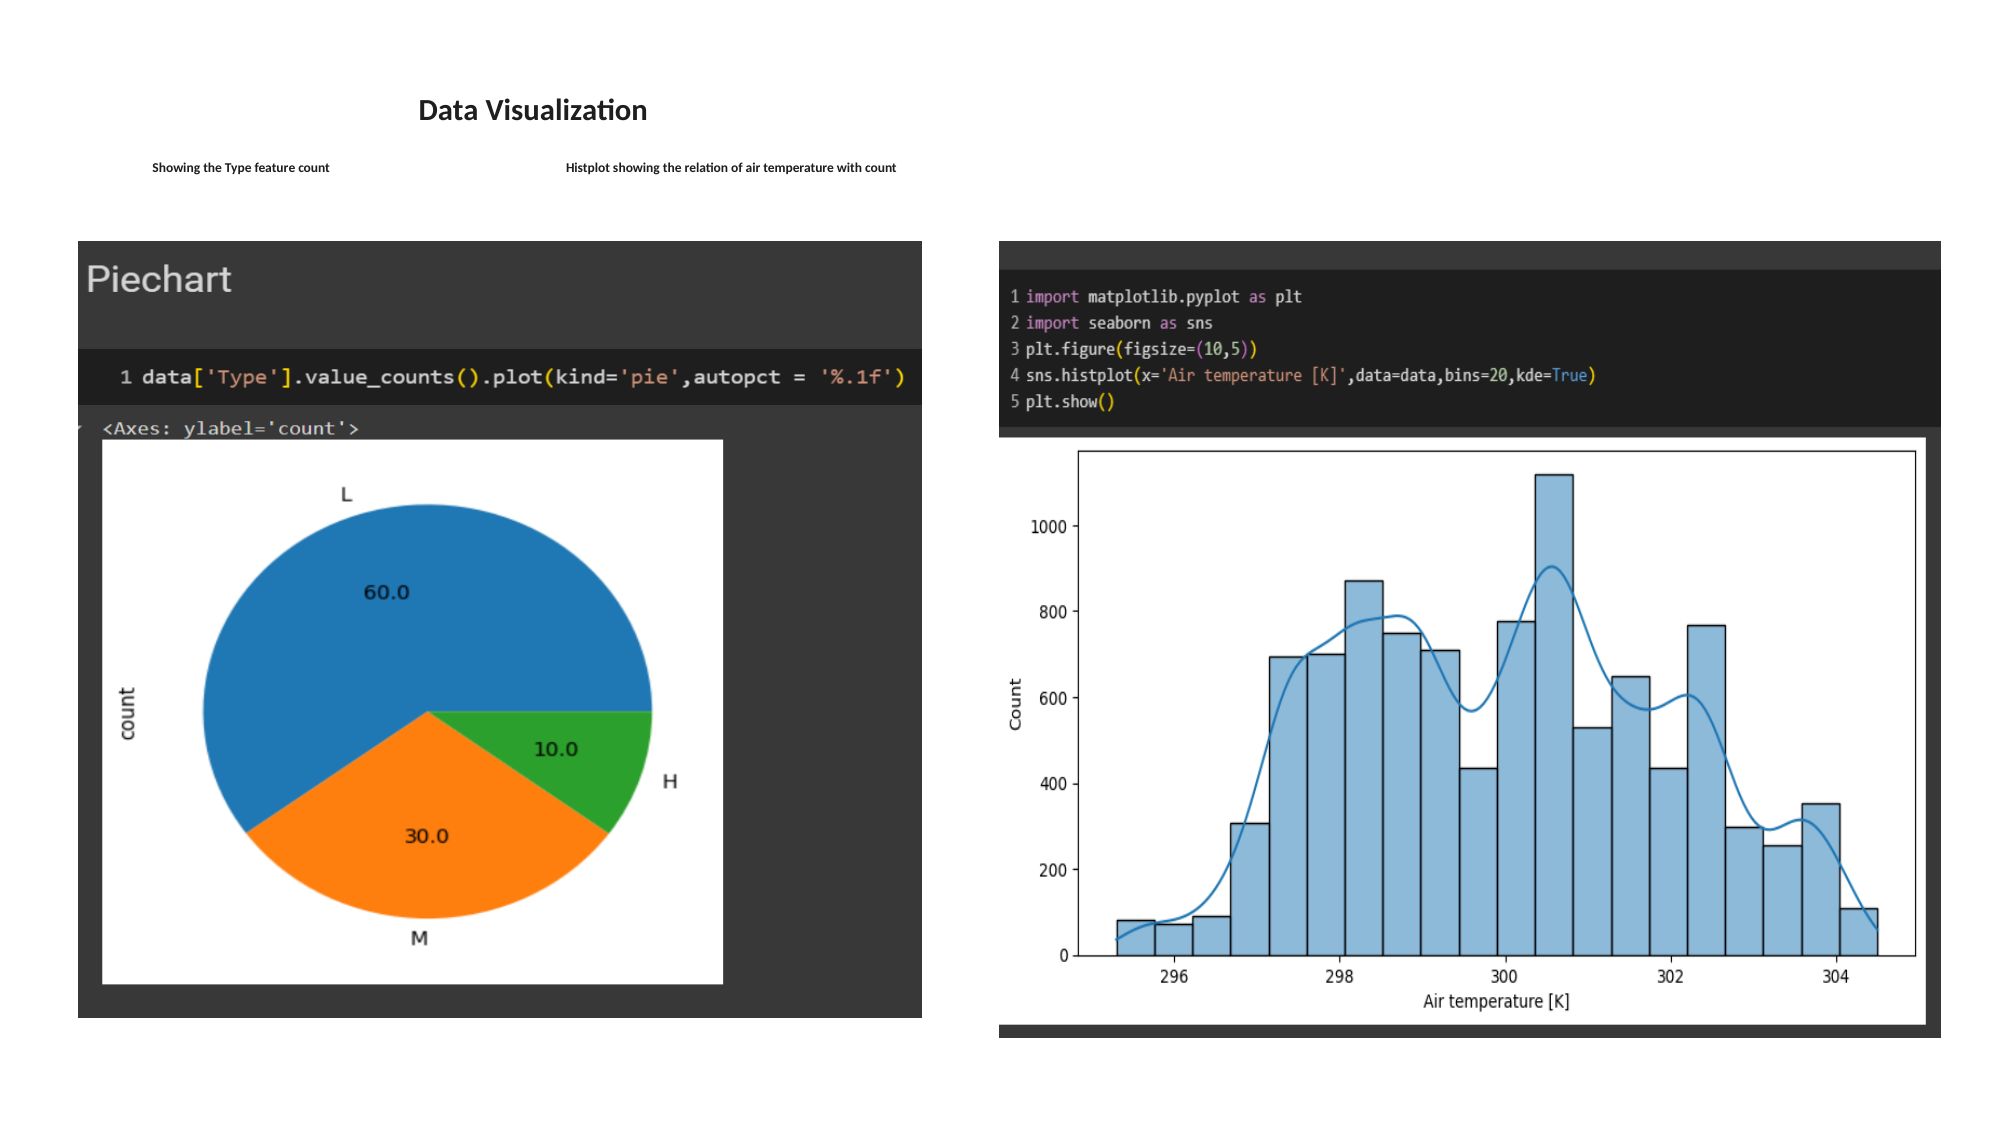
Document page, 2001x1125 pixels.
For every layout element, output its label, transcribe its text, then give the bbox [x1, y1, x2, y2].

title Data Visualization Showing the Type feature count Histplot showing the relation of air temperature with count [137, 53, 1863, 229]
picture [999, 241, 1941, 1038]
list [78, 241, 922, 1018]
